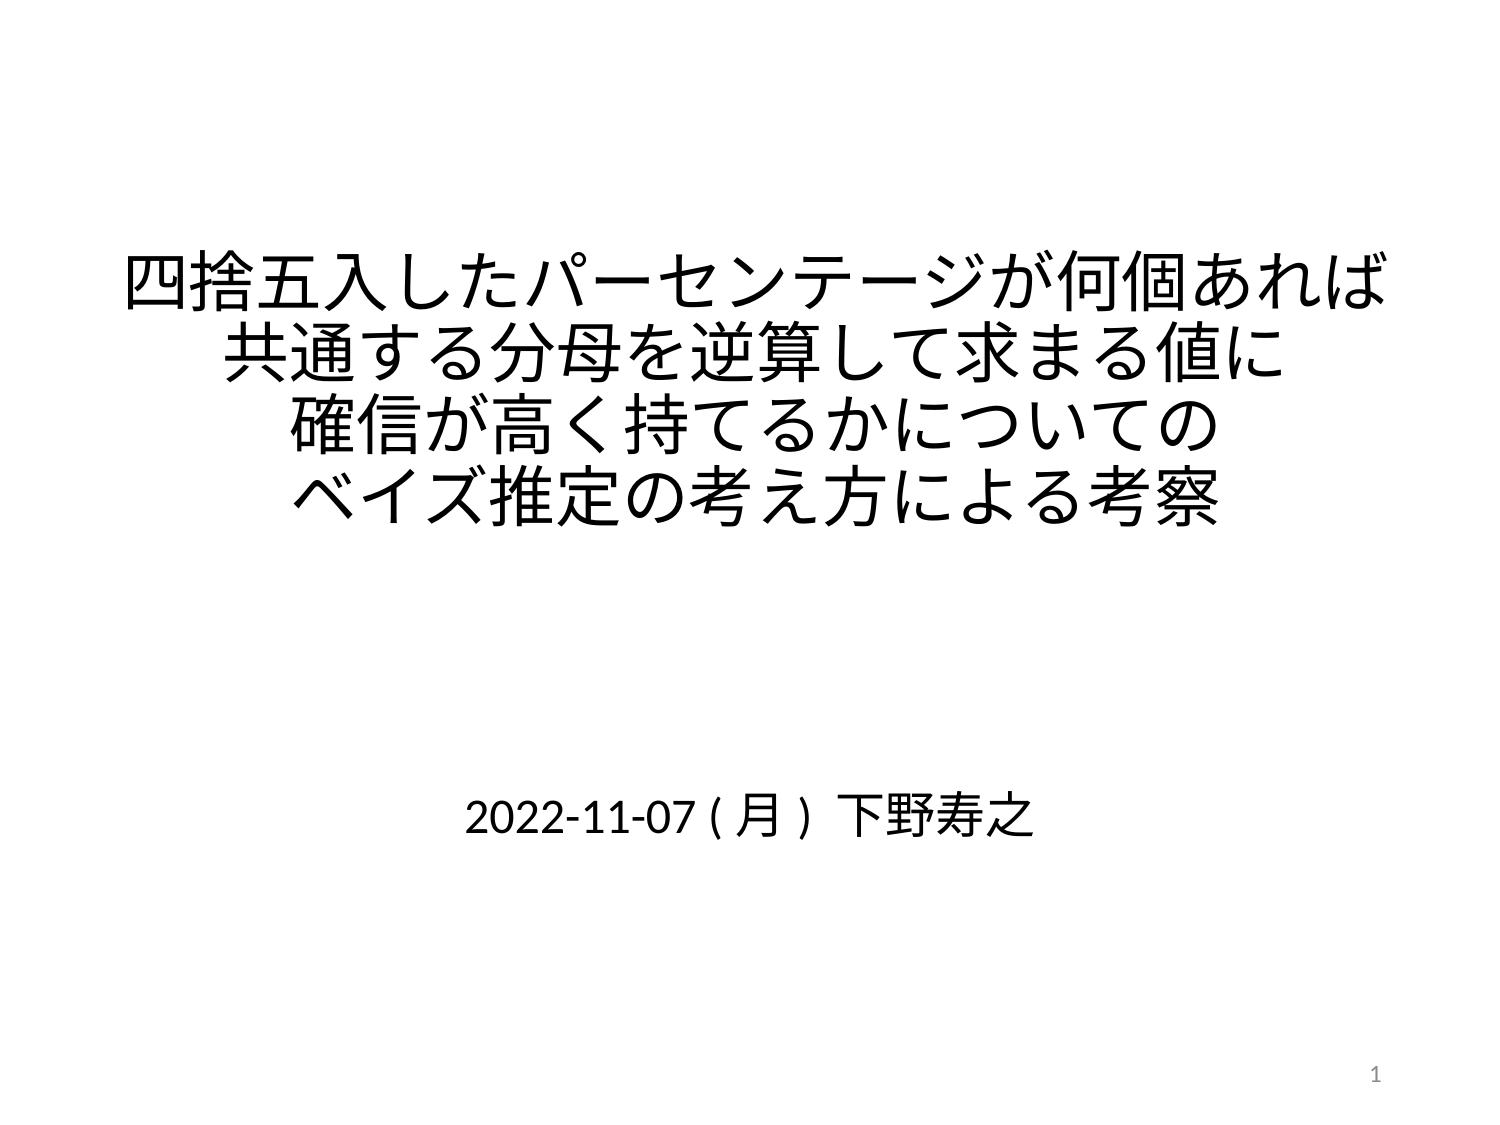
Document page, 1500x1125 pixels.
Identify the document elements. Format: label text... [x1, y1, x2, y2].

title 四捨五入したパーセンテージが何個あれば 共通する分母を逆算して求まる値に 確信が高く持てるかについての ベイズ推定の考え方による考察 [77, 127, 1435, 544]
subtitle 2022-11-07 (月) 下野寿之 [187, 782, 1313, 882]
slide_number 1 [1059, 1042, 1397, 1103]
